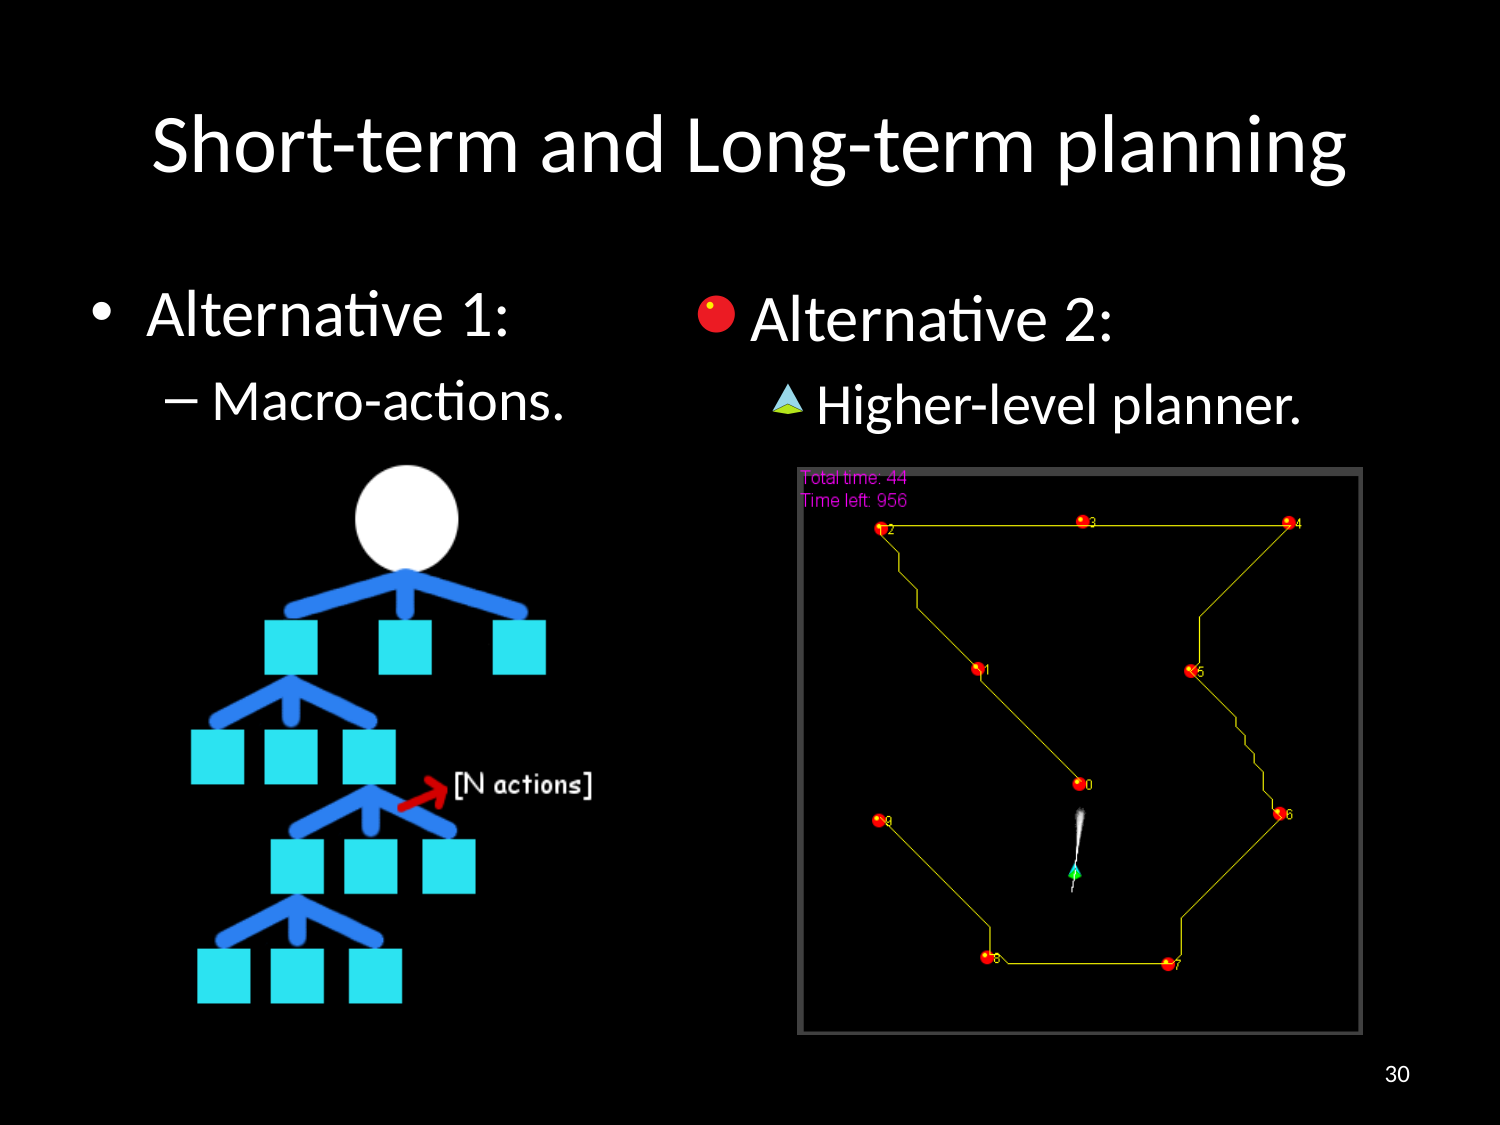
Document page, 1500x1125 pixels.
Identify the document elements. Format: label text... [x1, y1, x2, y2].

text_box Alternative 2: Higher-level planner. [679, 267, 1414, 1010]
slide_number 30 [1074, 1042, 1425, 1103]
picture [694, 291, 741, 338]
picture [796, 467, 1363, 1035]
title Short-term and Long-term planning [75, 45, 1425, 233]
picture [769, 380, 810, 422]
list Alternative 1: Macro-actions. [75, 262, 691, 1005]
picture [170, 455, 641, 1082]
